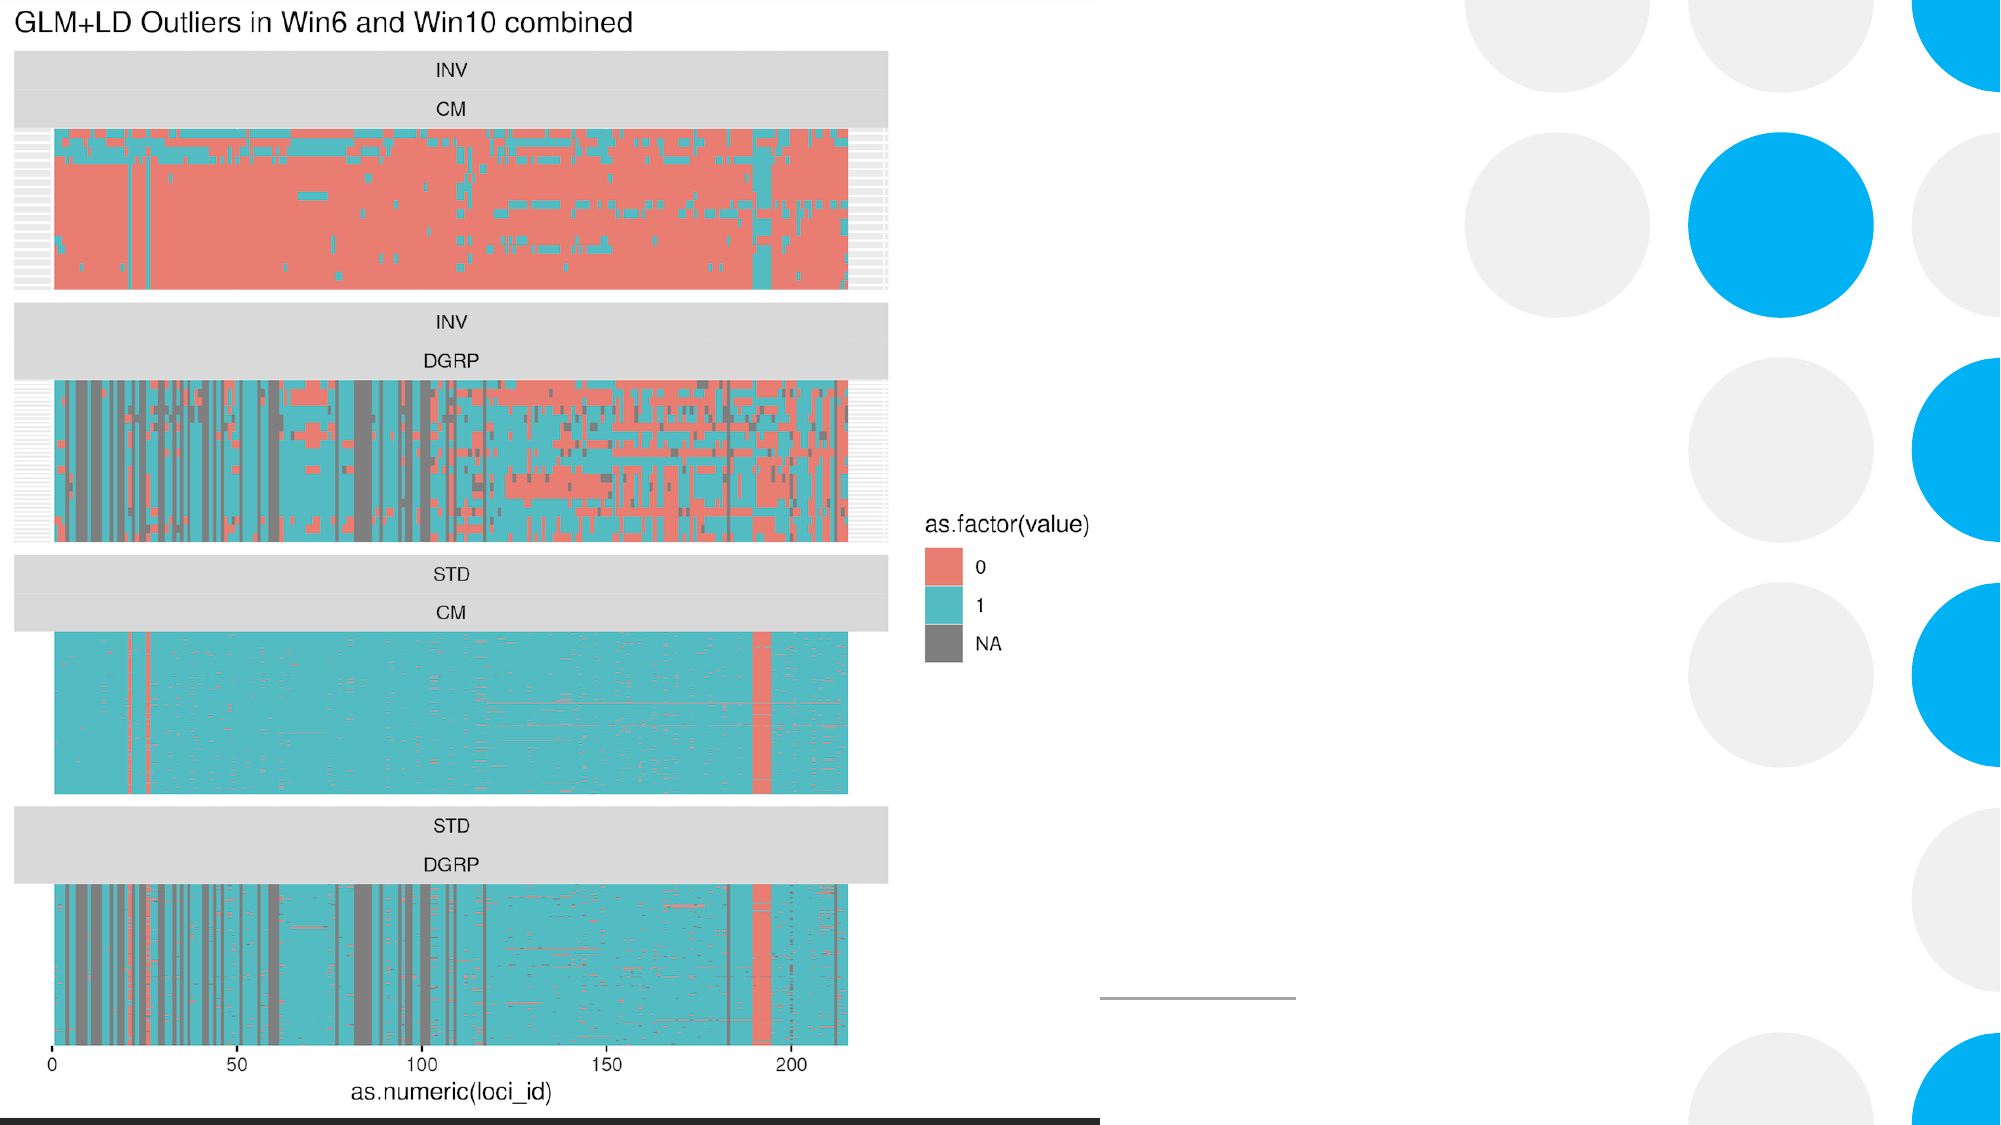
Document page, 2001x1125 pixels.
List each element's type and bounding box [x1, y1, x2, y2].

picture [0, 0, 1100, 1125]
